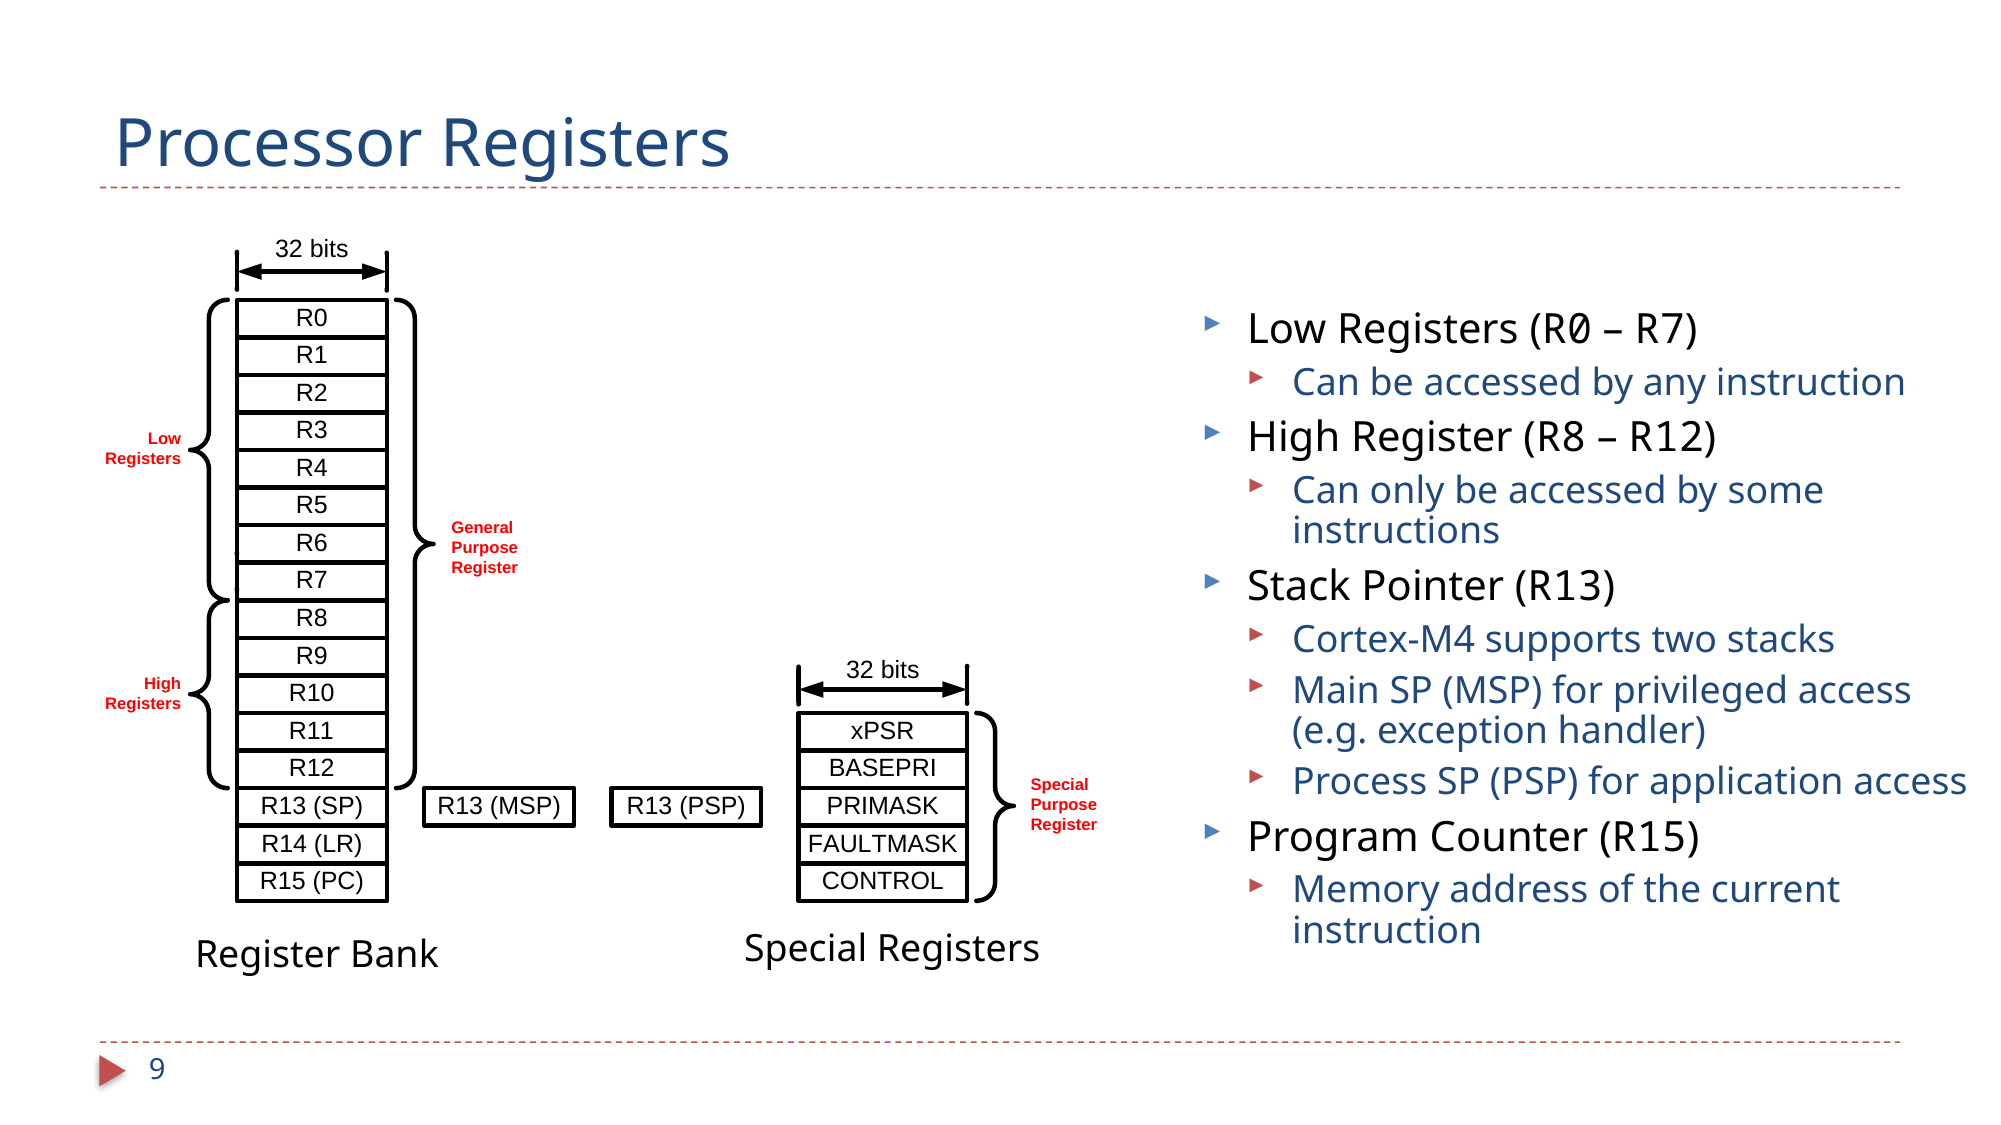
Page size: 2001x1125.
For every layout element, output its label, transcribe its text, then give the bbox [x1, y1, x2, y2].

text_box [437, 117, 461, 164]
title Processor Registers [99, 24, 1900, 188]
text_box Register Bank [180, 924, 454, 983]
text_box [74, 213, 1231, 912]
slide_number 9 [133, 1042, 568, 1103]
text_box Low Registers (R0 – R7) Can be accessed by any instruction High Register (R8 – R12) Can only be accessed by some instructions Stack Pointer (R13) Cortex-M4 supports two stacks Main SP (MSP) for privileged access (e.g. exception handler) Process SP (PSP) for application access Program Counter (R15) Memory address of the current instruction [1236, 299, 1990, 788]
text_box Special Registers [729, 924, 1056, 976]
